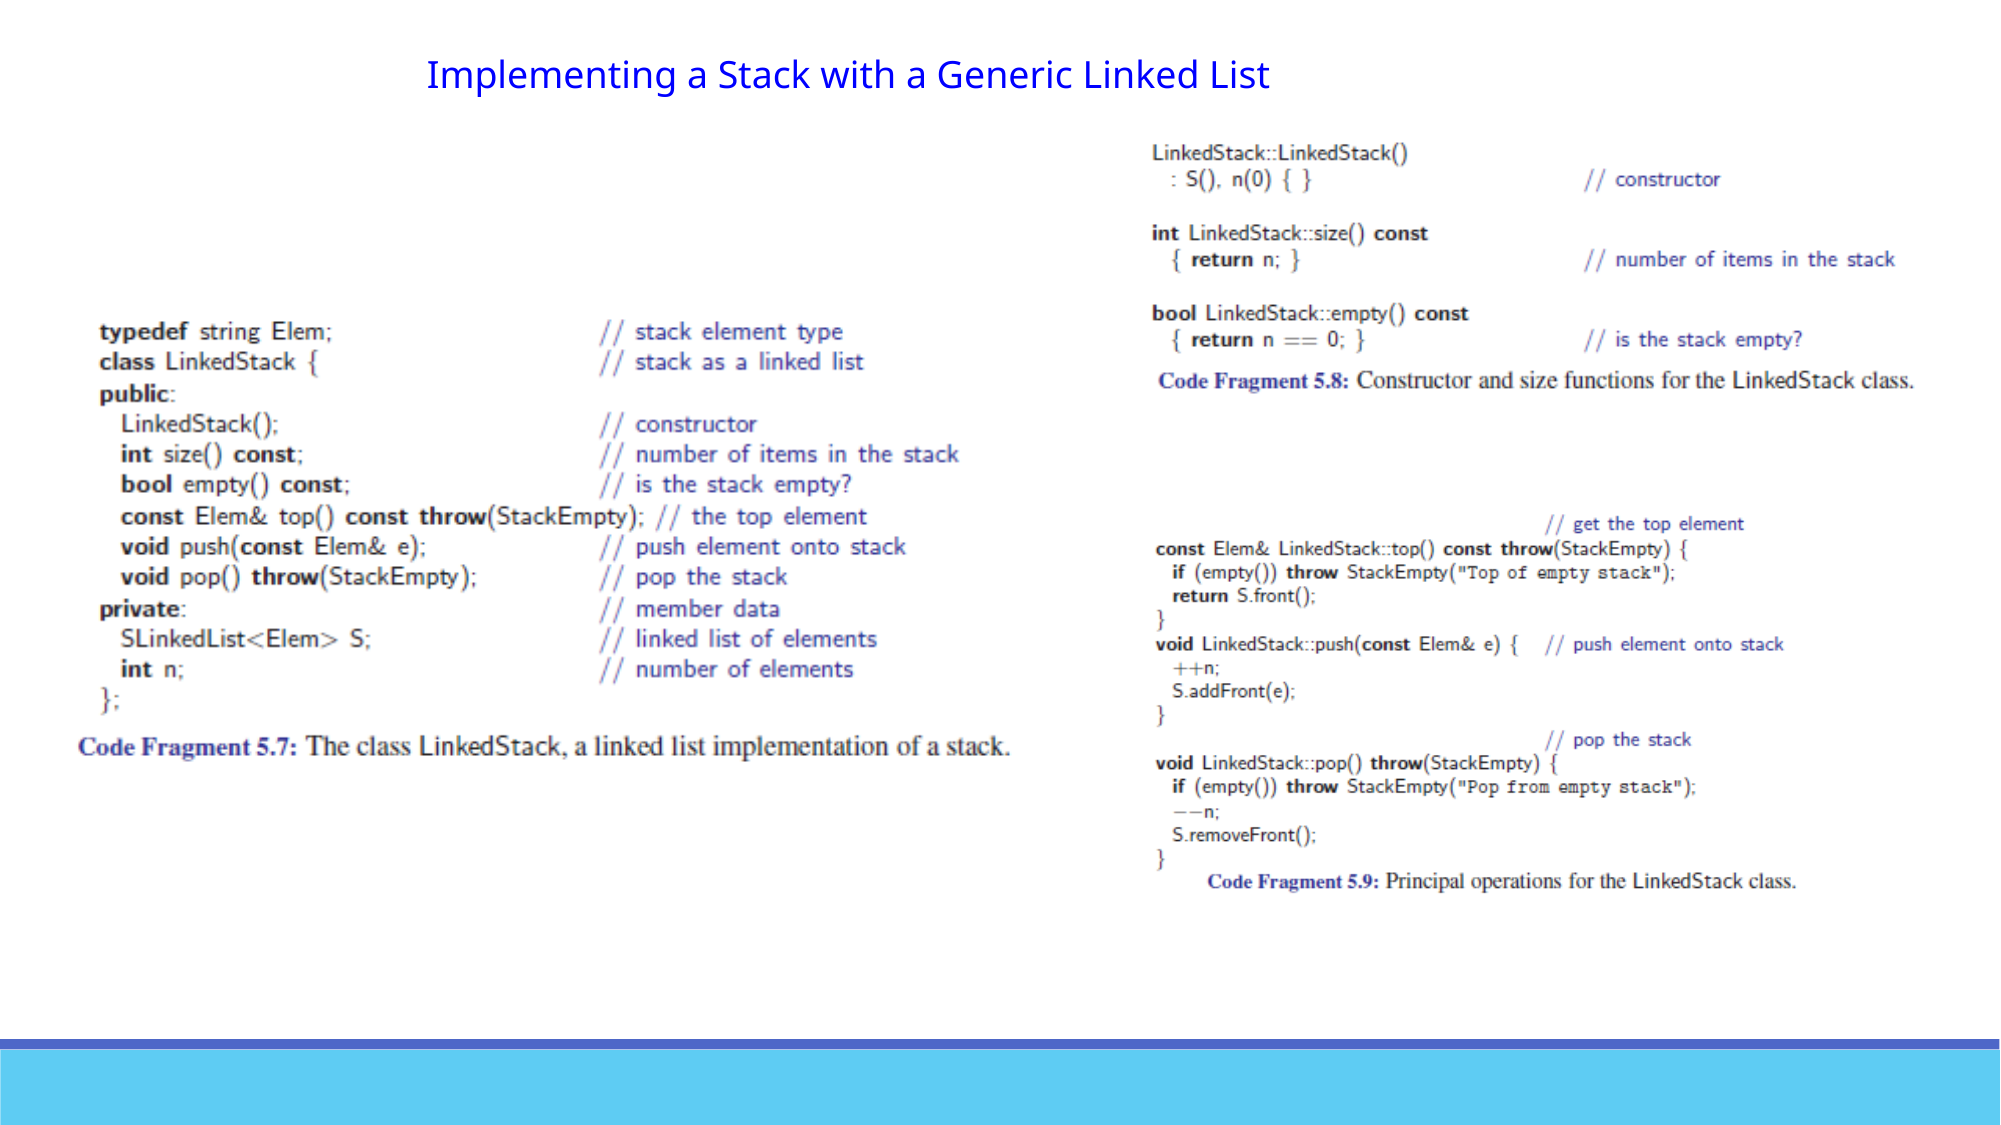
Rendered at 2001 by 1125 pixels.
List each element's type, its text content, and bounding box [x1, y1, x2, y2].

picture [1143, 136, 1939, 420]
text_box Implementing a Stack with a Generic Linked List [412, 43, 1286, 104]
picture [1143, 509, 1816, 902]
picture [61, 311, 1040, 773]
